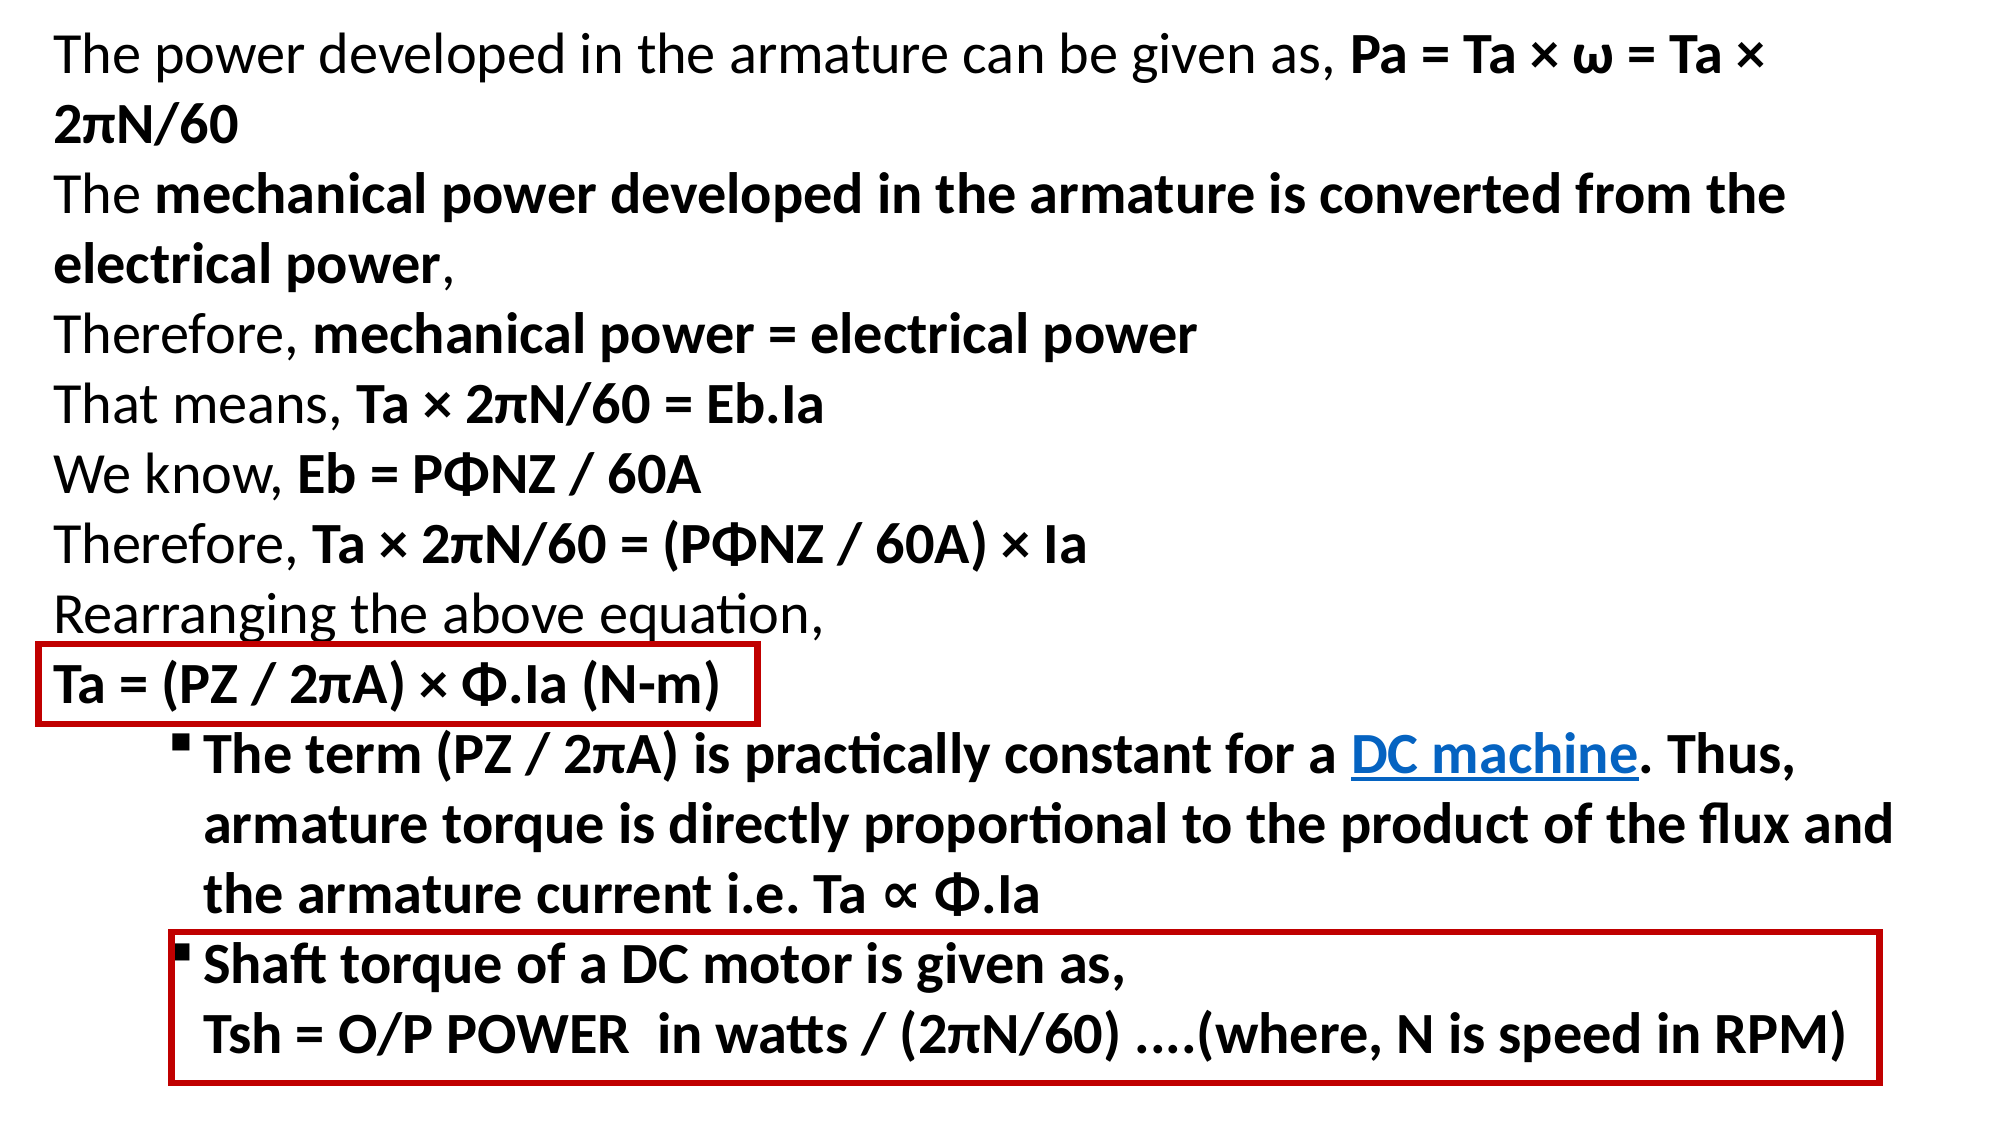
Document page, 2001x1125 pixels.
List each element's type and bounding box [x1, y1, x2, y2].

text_box [38, 7, 1964, 1084]
